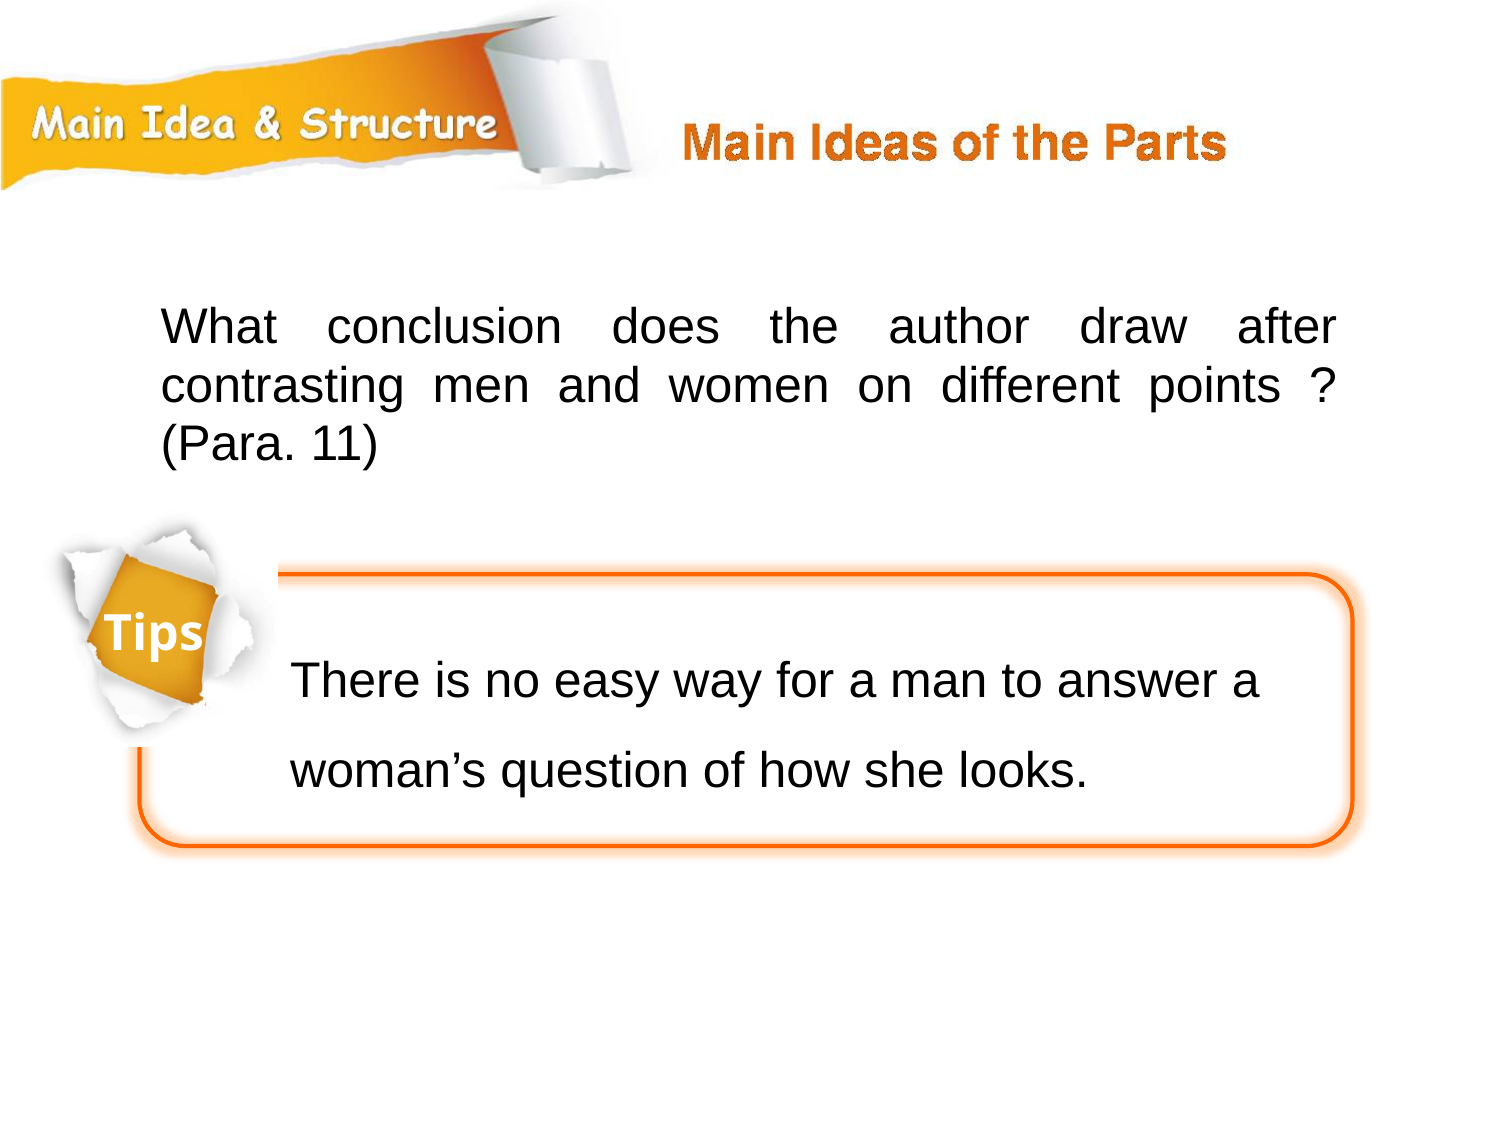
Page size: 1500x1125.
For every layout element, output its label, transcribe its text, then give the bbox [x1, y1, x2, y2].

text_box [38, 491, 1353, 847]
text_box What conclusion does the author draw after contrasting men and women on different points ? (Para. 11) [145, 287, 1353, 478]
picture [0, 0, 1325, 192]
